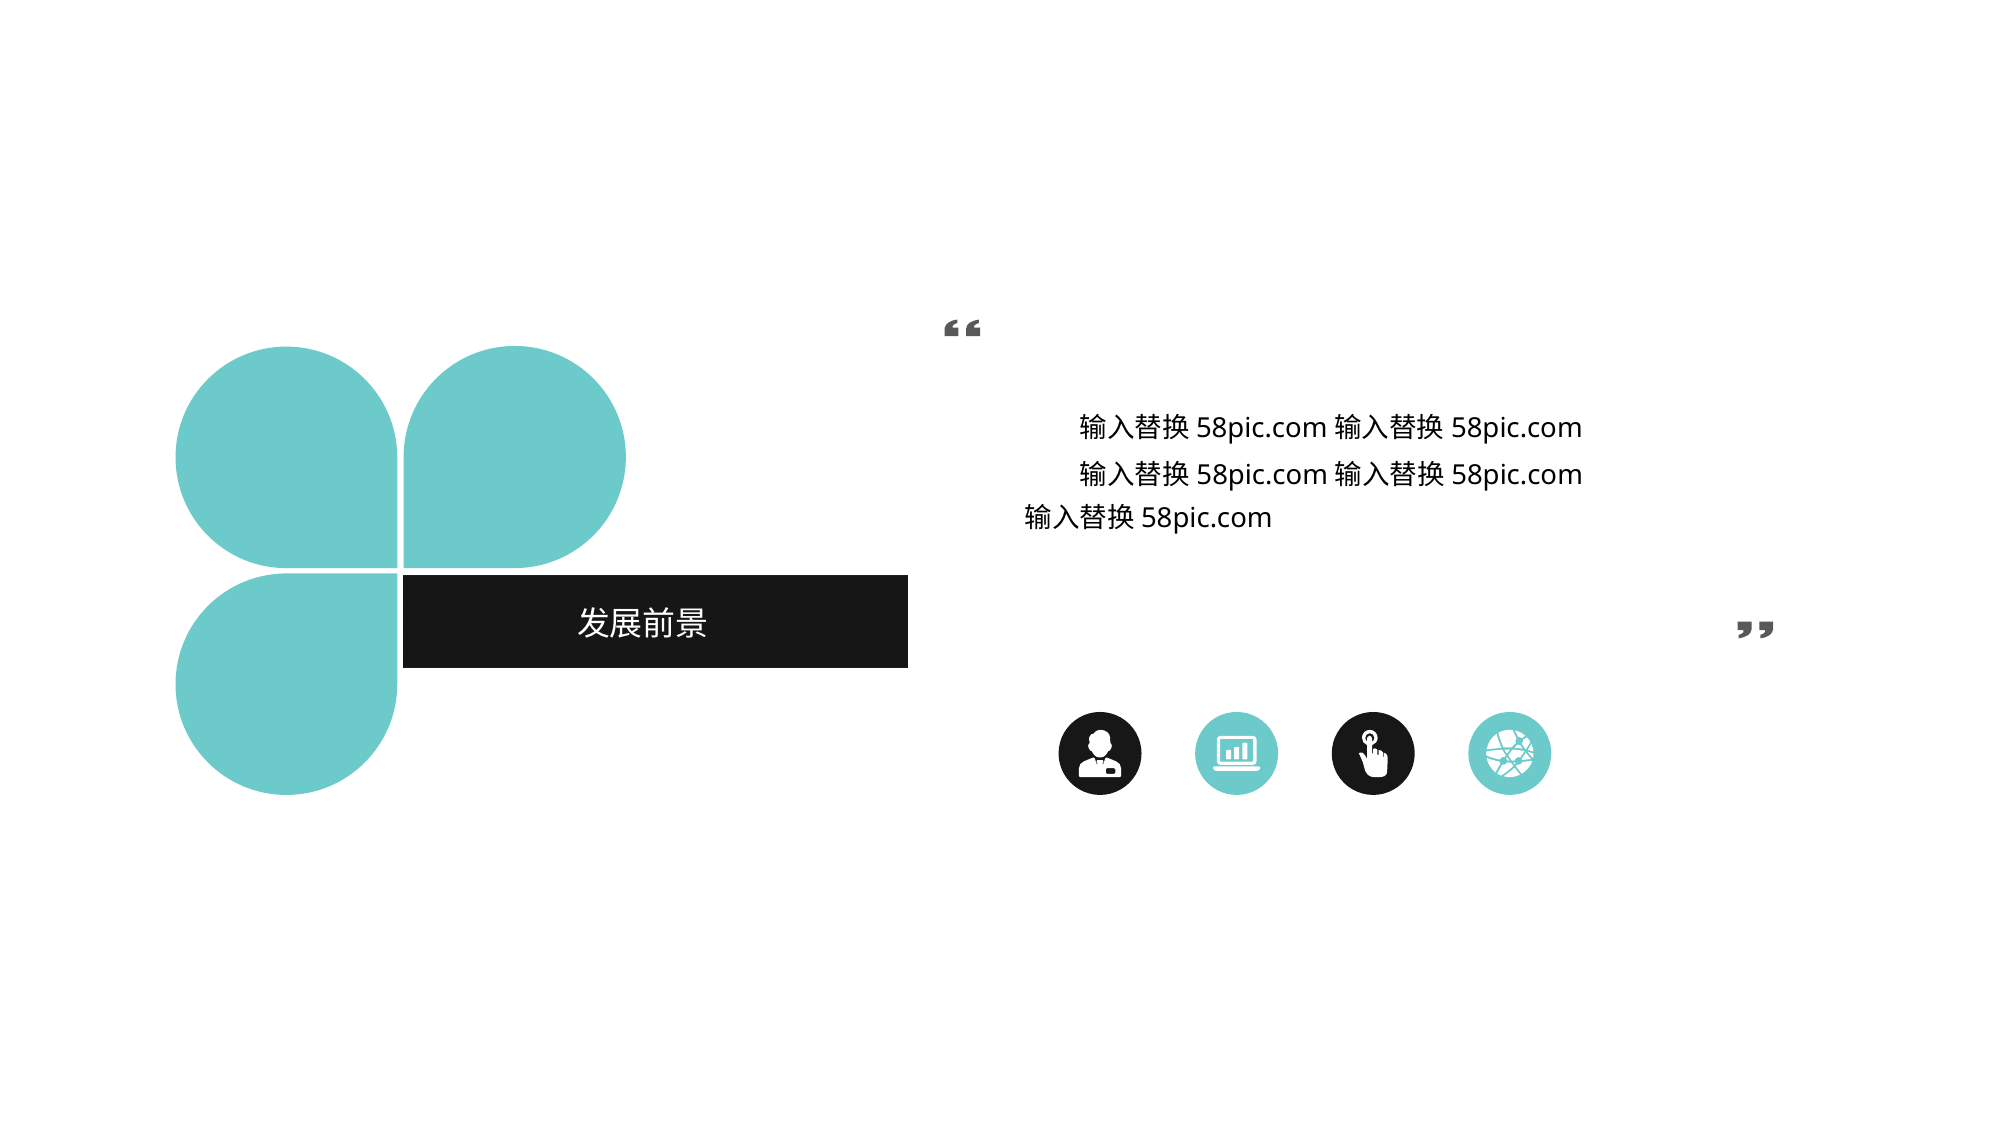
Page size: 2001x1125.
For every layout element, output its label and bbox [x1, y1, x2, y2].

text_box [1194, 710, 1280, 796]
text_box [1467, 710, 1553, 796]
text_box [1211, 734, 1262, 772]
text_box [1077, 728, 1123, 779]
text_box [1057, 710, 1143, 796]
text_box [1357, 728, 1389, 779]
text_box [1485, 728, 1535, 779]
text_box [944, 319, 1774, 639]
text_box [175, 345, 908, 795]
text_box [1330, 710, 1416, 796]
